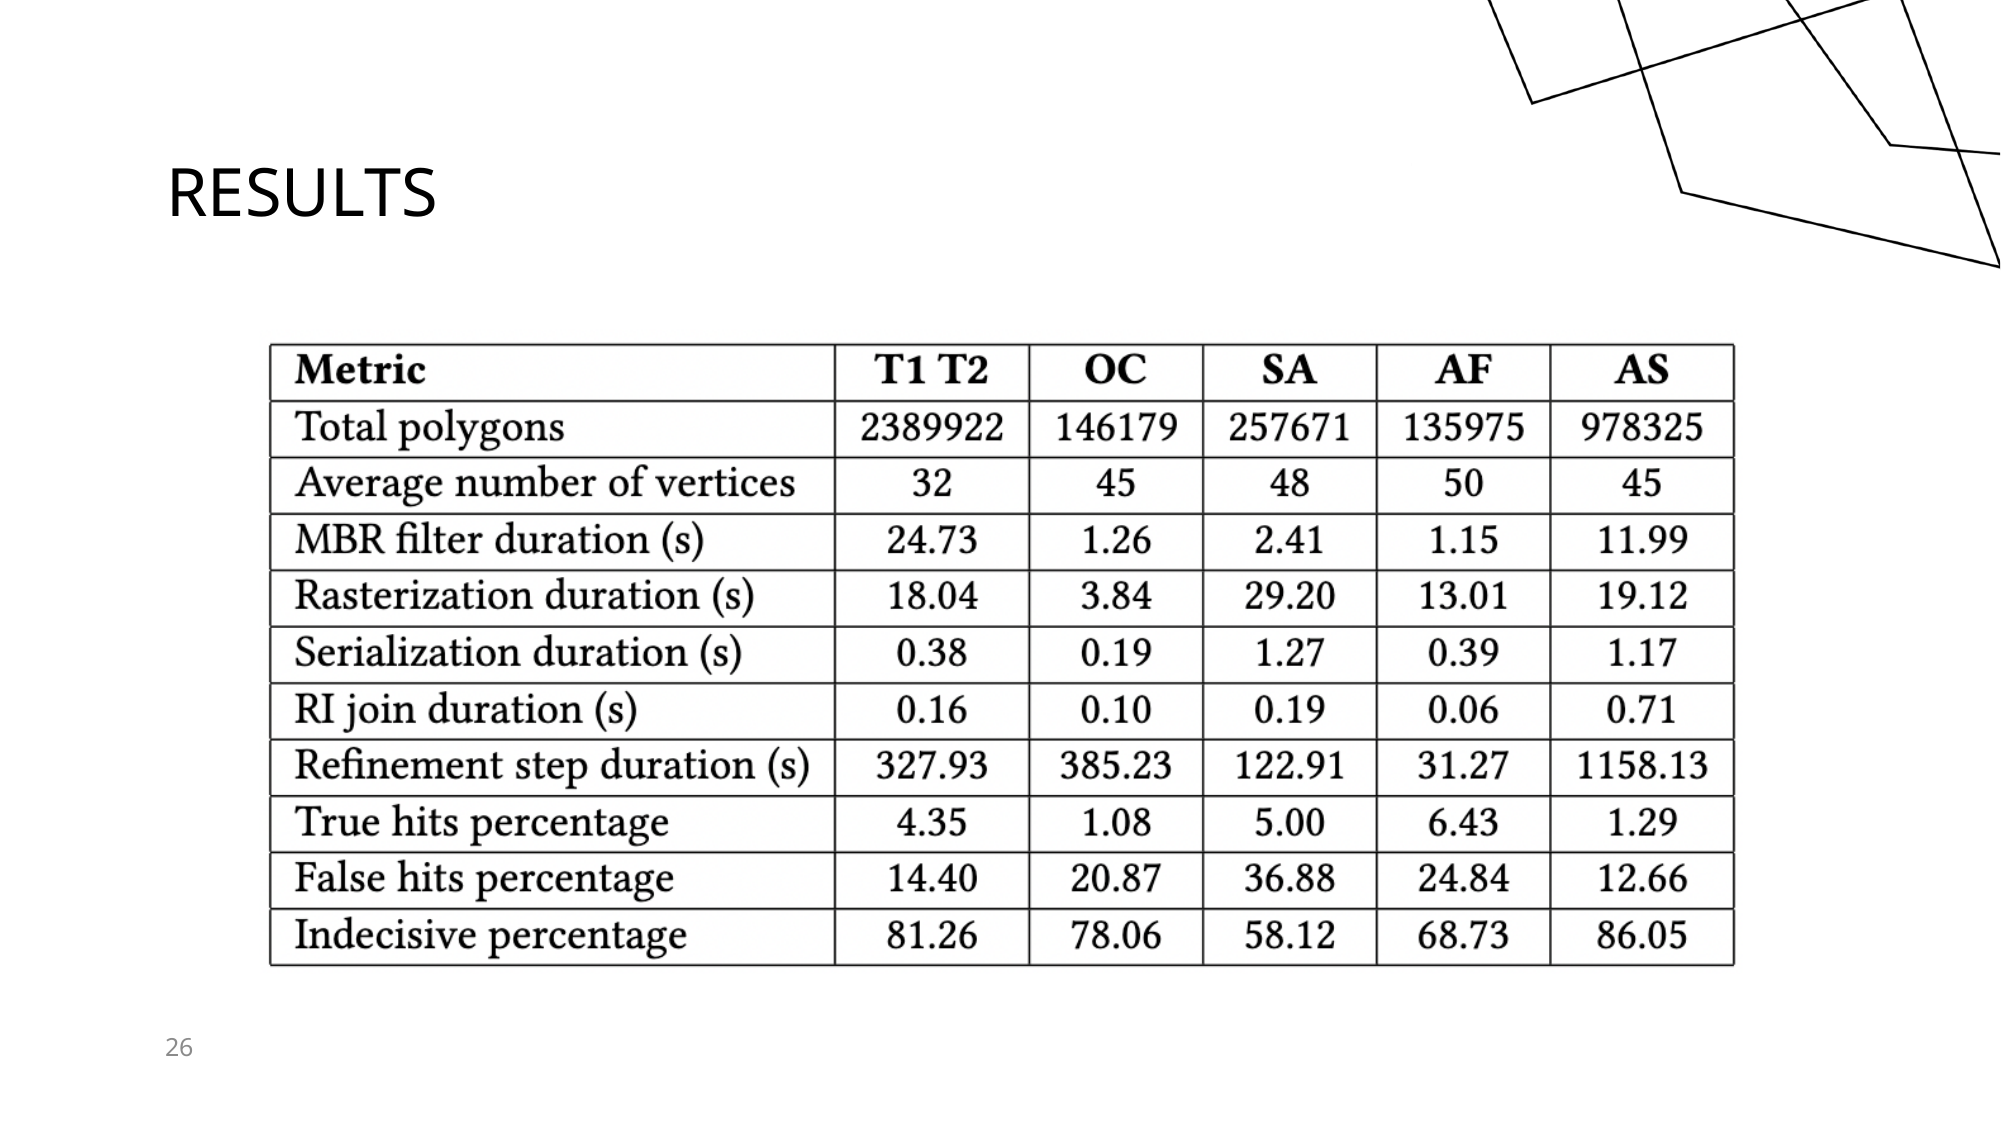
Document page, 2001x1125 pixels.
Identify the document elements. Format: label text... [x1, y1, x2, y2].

picture [259, 329, 1743, 974]
picture [1412, 0, 2001, 277]
slide_number 26 [150, 1024, 254, 1074]
title results [151, 95, 1850, 295]
